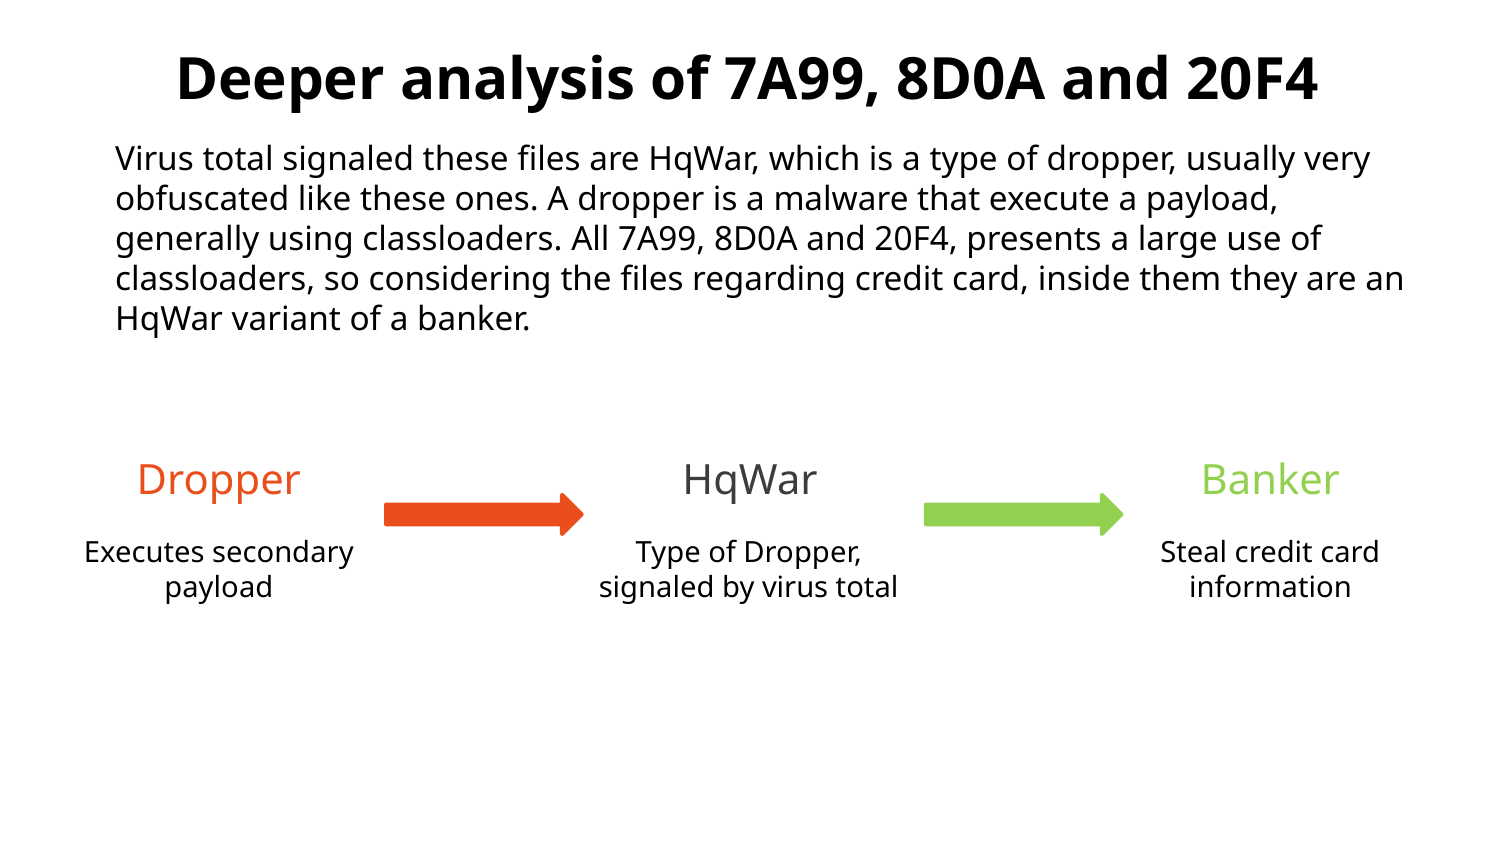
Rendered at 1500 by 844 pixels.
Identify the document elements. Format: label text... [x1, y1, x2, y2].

text_box HqWar [582, 404, 918, 551]
text_box [923, 493, 1124, 536]
text_box Banker [1102, 404, 1439, 477]
text_box Executes secondary payload [61, 487, 377, 650]
text_box [384, 493, 584, 536]
text_box Type of Dropper, signaled by virus total [580, 477, 917, 660]
text_box Virus total signaled these files are HqWar, which is a type of dropper, usually very obfuscated like these ones. A dropper is a malware that execute a payload, generally using classloaders. All 7A99, 8D0A and 20F4, presents a large use of classloaders, so considering the files regarding credit card, inside them they are an HqWar variant of a banker. [100, 129, 1429, 349]
text_box Steal credit card information [1102, 477, 1439, 660]
title Deeper analysis of 7A99, 8D0A and 20F4 [71, 26, 1422, 120]
text_box Dropper [51, 404, 387, 551]
